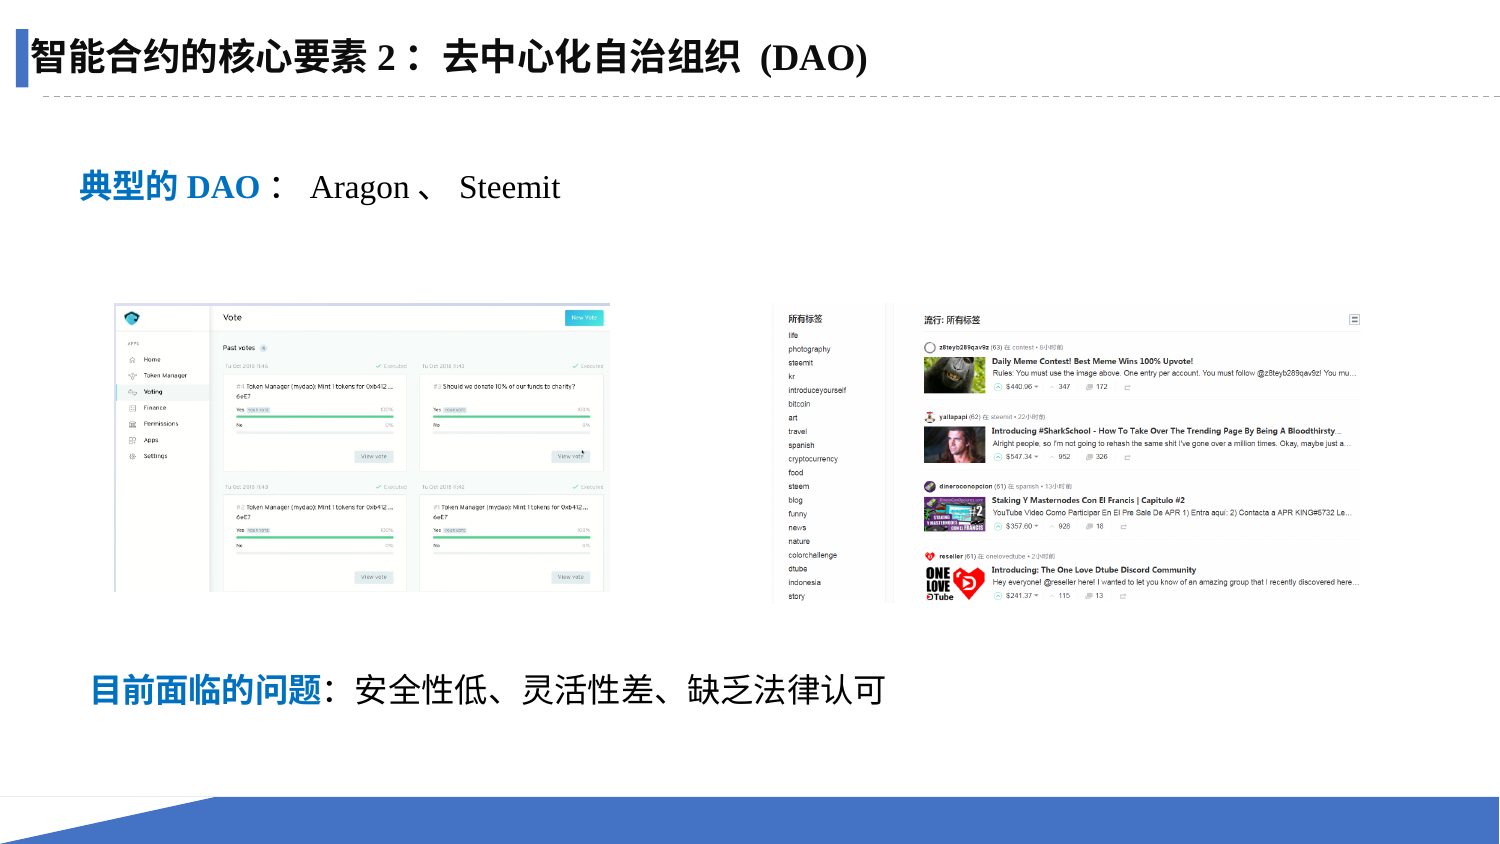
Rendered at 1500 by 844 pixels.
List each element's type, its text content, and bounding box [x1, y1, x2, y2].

text_box 目前面临的问题：安全性低、灵活性差、缺乏法律认可 [74, 662, 903, 717]
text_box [15, 20, 1500, 97]
picture [114, 303, 610, 592]
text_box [0, 796, 1499, 844]
text_box 典型的DAO：Aragon、Steemit [49, 157, 576, 213]
picture [771, 303, 1365, 603]
